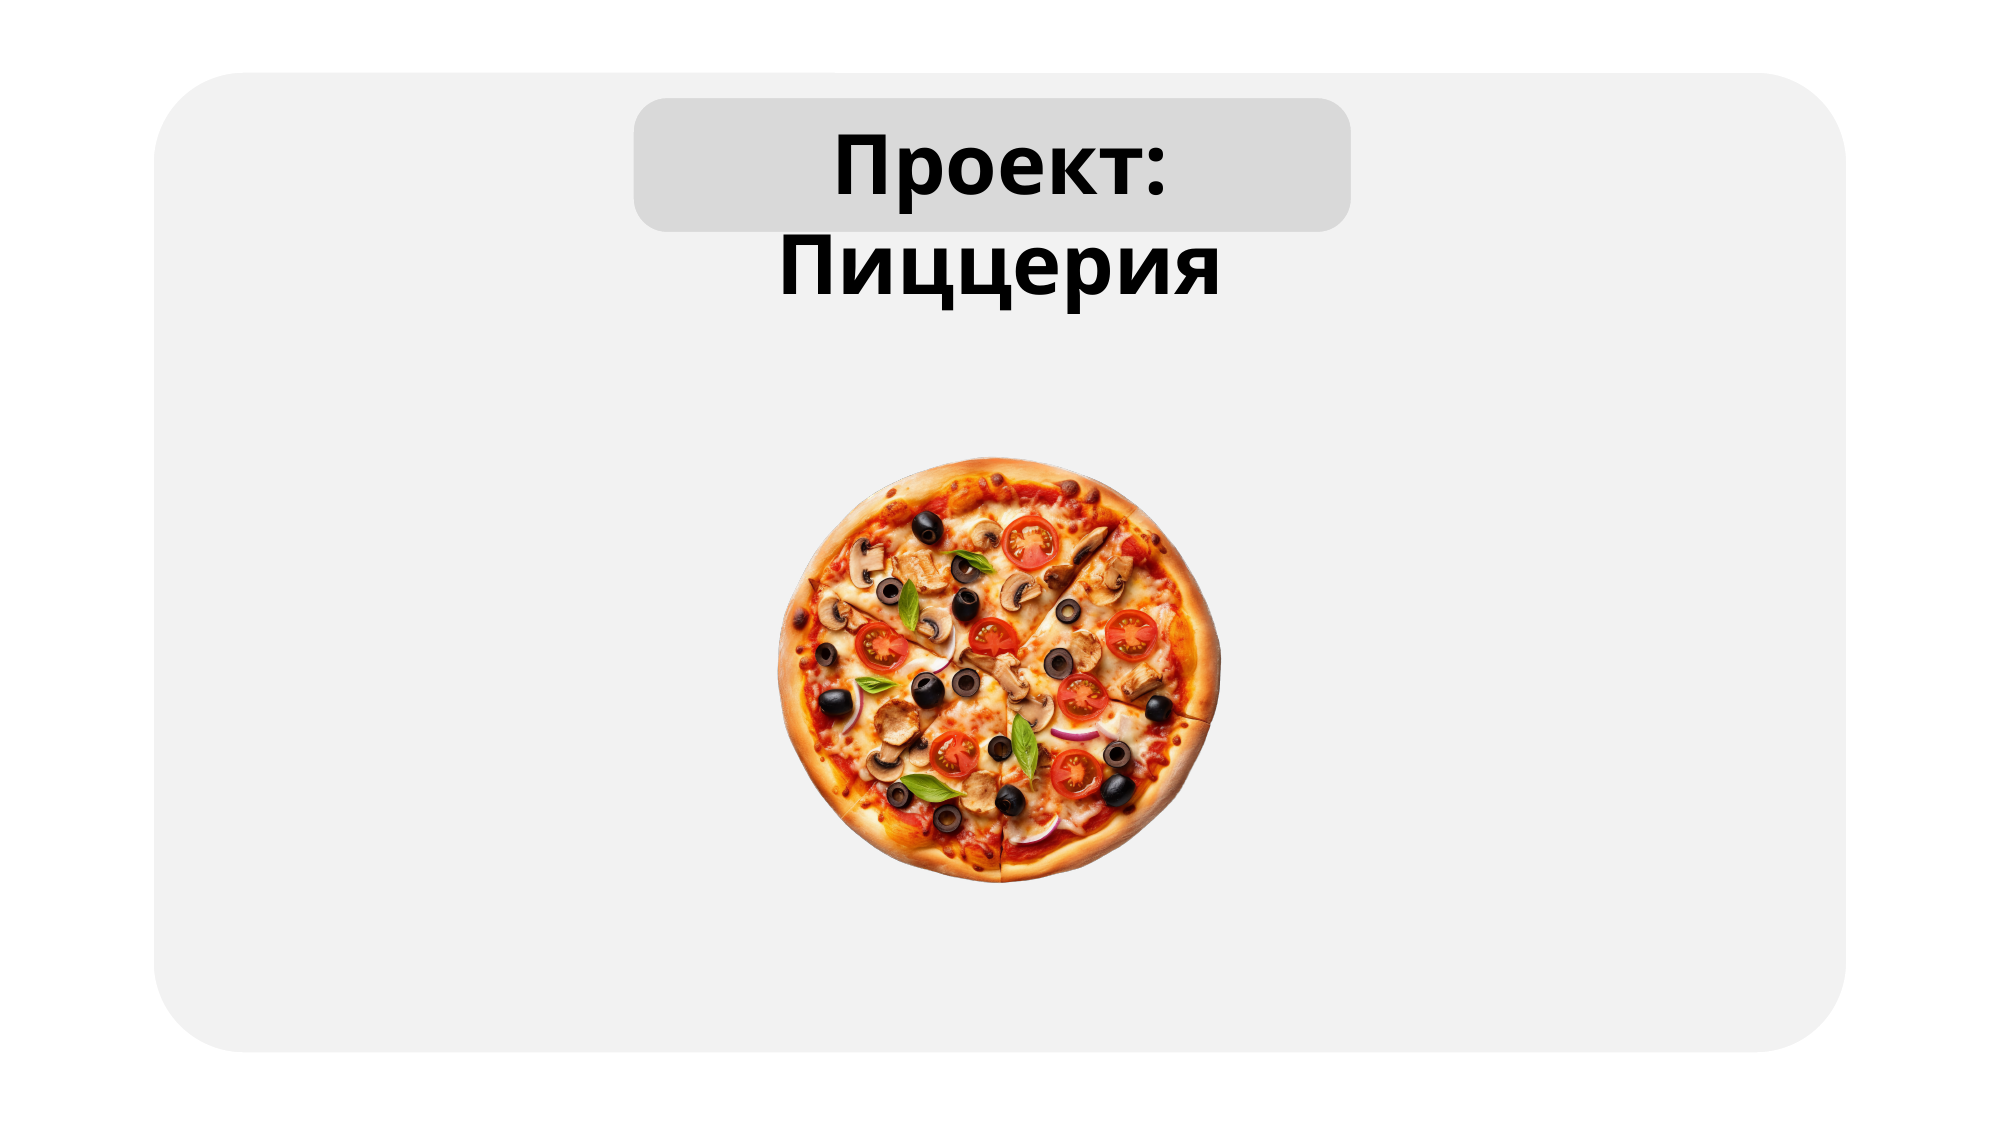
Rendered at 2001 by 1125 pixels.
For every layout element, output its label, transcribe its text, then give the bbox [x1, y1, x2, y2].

text_box Проект: Пиццерия [647, 104, 1353, 319]
text_box [151, 70, 1849, 1055]
text_box [630, 94, 1342, 229]
picture [776, 456, 1224, 884]
